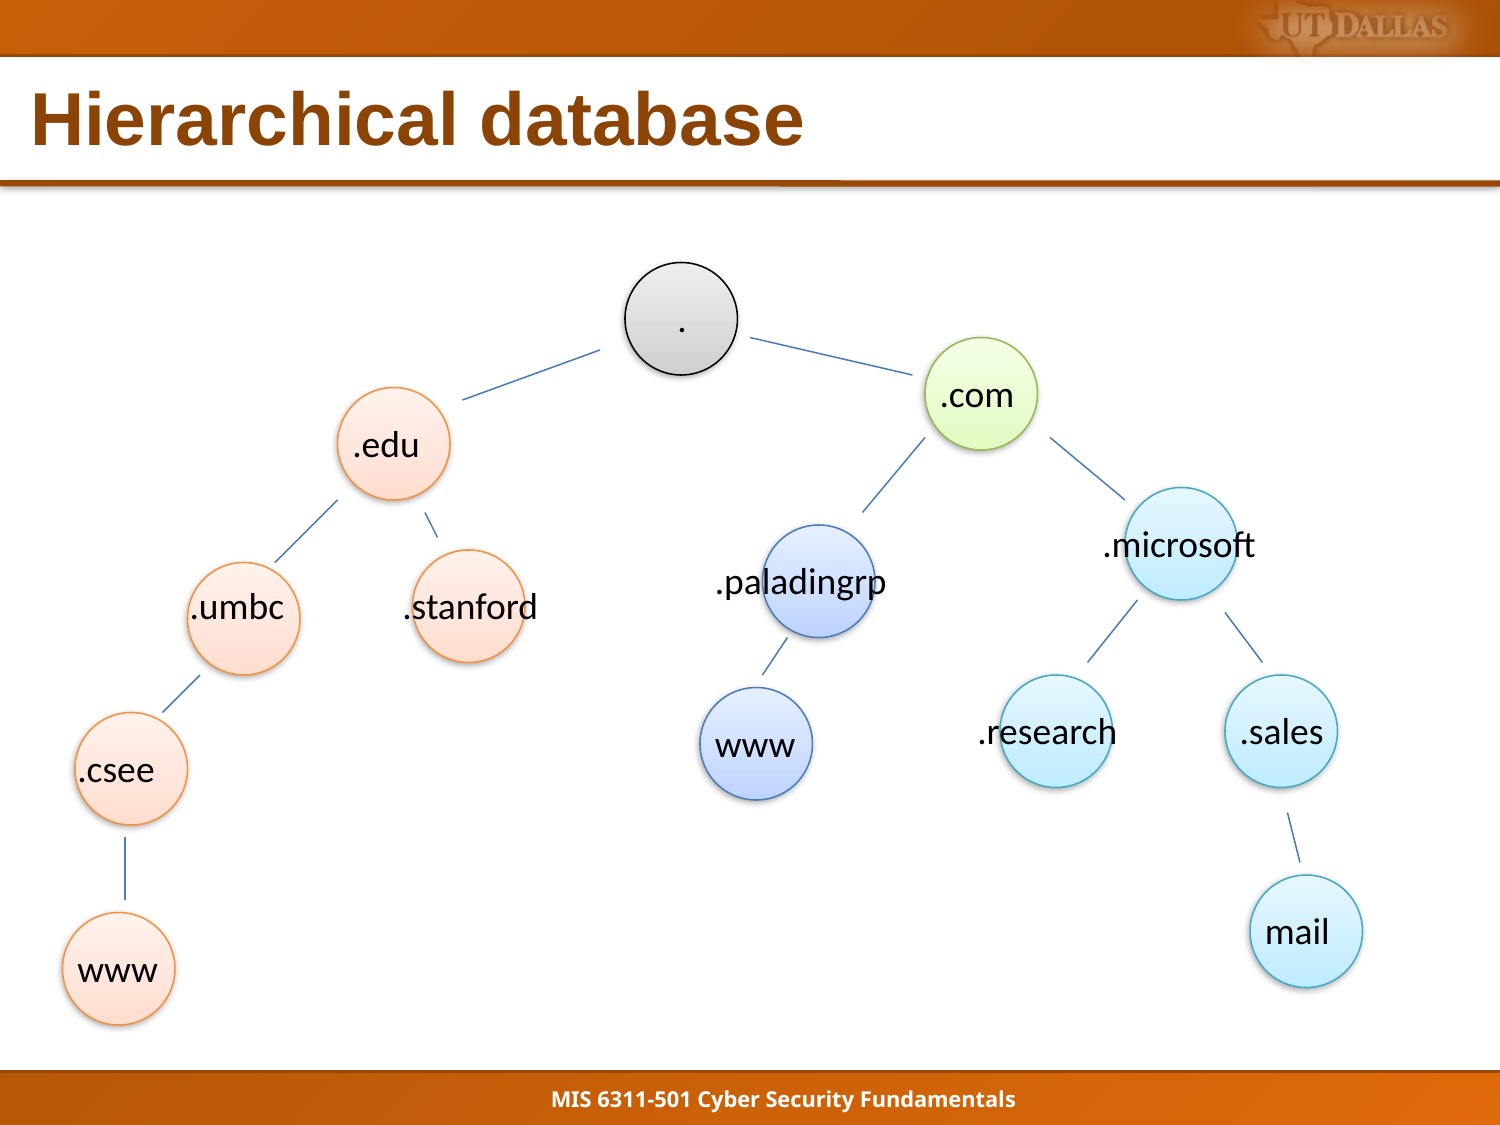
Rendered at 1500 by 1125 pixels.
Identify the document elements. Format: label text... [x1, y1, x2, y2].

text_box [1232, 760, 1331, 789]
text_box [421, 549, 516, 574]
text_box [624, 261, 739, 376]
text_box [1007, 760, 1106, 789]
text_box .csee [62, 737, 188, 798]
title Hierarchical database [0, 64, 1500, 178]
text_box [162, 674, 201, 713]
text_box [649, 712, 875, 775]
picture [1218, 0, 1500, 64]
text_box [762, 637, 788, 676]
text_box mail [1249, 899, 1400, 960]
text_box .sales [1224, 699, 1375, 760]
text_box [419, 635, 518, 664]
text_box [932, 423, 1031, 451]
text_box [708, 775, 804, 801]
text_box . [662, 287, 713, 348]
text_box .com [924, 362, 1075, 423]
text_box .edu [337, 412, 463, 473]
text_box .microsoft [1087, 512, 1288, 573]
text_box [1287, 812, 1301, 863]
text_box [462, 349, 601, 401]
text_box [69, 998, 168, 1026]
text_box [1133, 486, 1229, 512]
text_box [424, 512, 438, 538]
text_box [862, 437, 926, 513]
text_box [83, 711, 179, 737]
text_box [82, 798, 181, 826]
text_box [1257, 960, 1356, 989]
text_box .paladingrp [699, 549, 963, 610]
text_box .stanford [387, 574, 588, 635]
text_box [71, 911, 167, 937]
text_box [208, 561, 280, 574]
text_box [1087, 599, 1138, 663]
text_box www [699, 712, 825, 773]
text_box [769, 610, 868, 639]
text_box [346, 386, 442, 412]
text_box [1234, 674, 1329, 699]
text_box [749, 337, 913, 376]
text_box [274, 499, 338, 563]
text_box [1259, 874, 1354, 899]
text_box [771, 524, 866, 549]
text_box [708, 686, 804, 712]
text_box .umbc [174, 574, 338, 635]
text_box [344, 473, 443, 501]
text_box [1049, 437, 1126, 501]
text_box .research [962, 699, 1163, 760]
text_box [1224, 612, 1263, 663]
text_box www [62, 937, 188, 998]
text_box [933, 336, 1029, 362]
text_box [189, 635, 299, 676]
text_box [1009, 674, 1104, 699]
text_box [1132, 573, 1231, 601]
